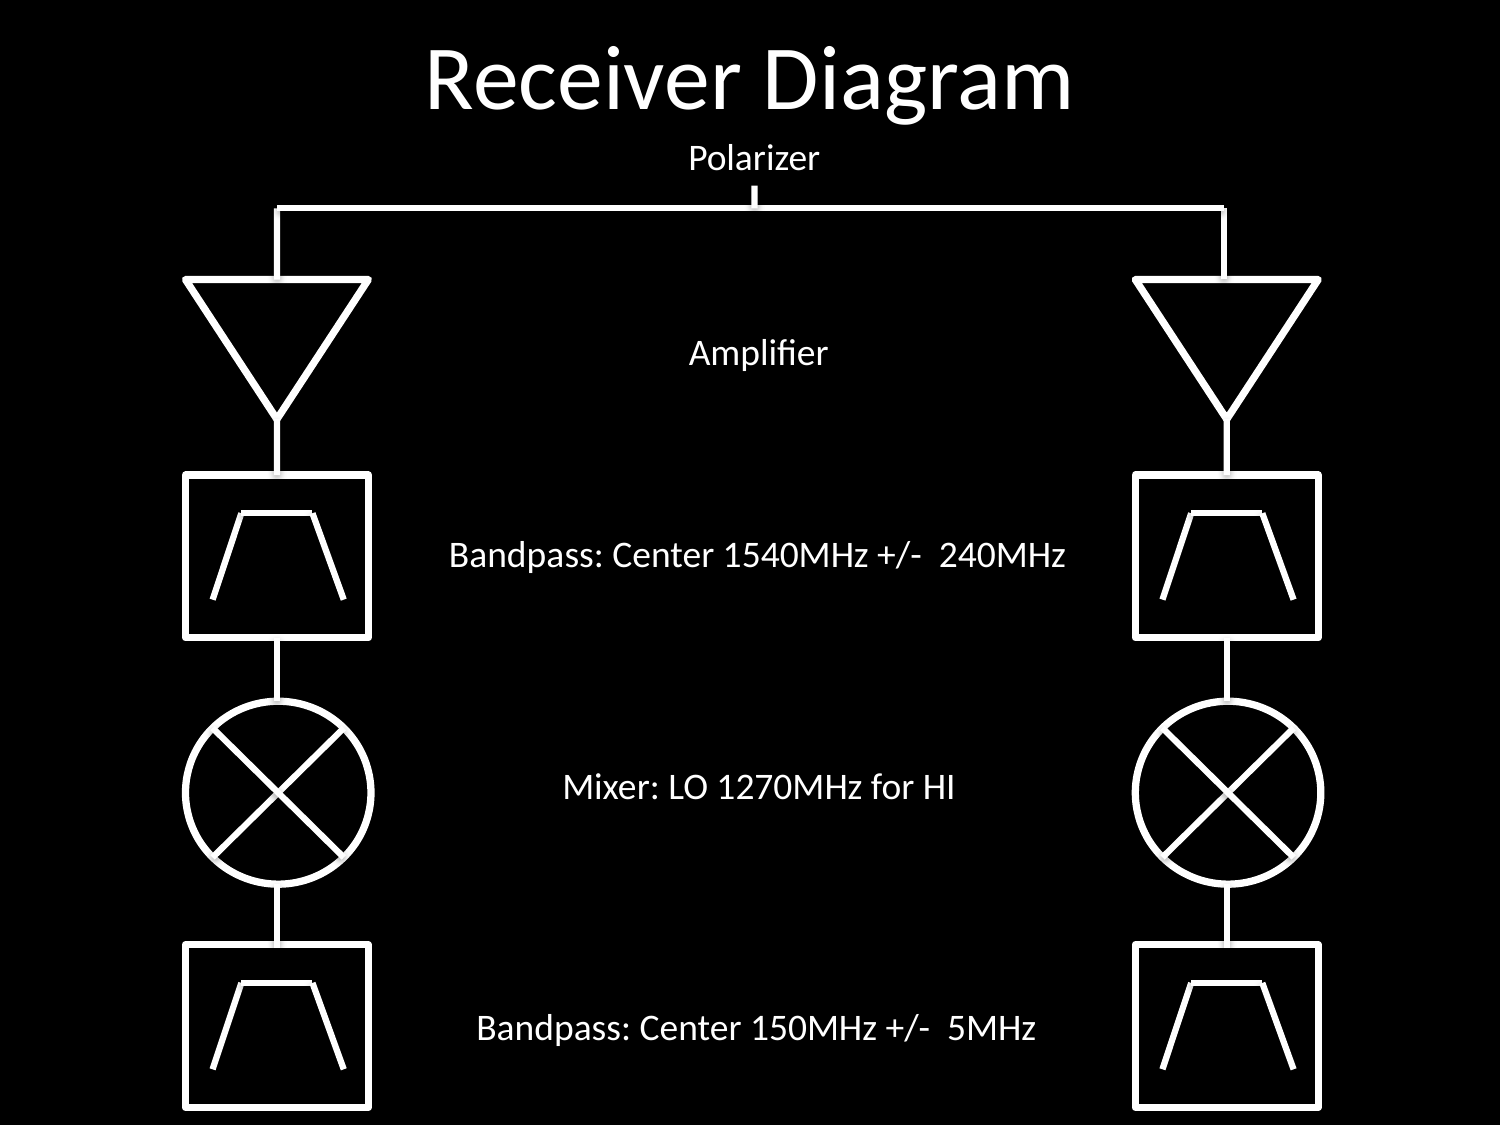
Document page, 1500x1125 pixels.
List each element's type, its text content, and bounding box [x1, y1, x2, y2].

text_box [184, 734, 206, 852]
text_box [212, 512, 345, 600]
text_box [1172, 867, 1284, 885]
text_box [1135, 474, 1319, 638]
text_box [212, 982, 345, 1070]
title Receiver Diagram [75, 0, 1425, 167]
text_box Bandpass: Center 1540MHz +/- 240MHz [434, 522, 1090, 583]
text_box [1164, 700, 1292, 725]
text_box [1134, 278, 1319, 418]
text_box [222, 867, 334, 885]
text_box [185, 474, 369, 638]
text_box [1162, 982, 1294, 1070]
text_box [349, 733, 372, 854]
text_box Mixer: LO 1270MHz for HI [547, 754, 971, 814]
text_box Amplifier [674, 320, 844, 380]
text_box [212, 727, 345, 858]
text_box [214, 700, 342, 725]
text_box [184, 278, 370, 418]
text_box Polarizer [673, 125, 836, 186]
text_box [1298, 732, 1322, 853]
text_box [1162, 512, 1294, 600]
text_box [1135, 944, 1319, 1108]
text_box [1134, 733, 1156, 852]
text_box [1162, 727, 1294, 858]
text_box Bandpass: Center 150MHz +/- 5MHz [461, 995, 1060, 1056]
text_box [185, 944, 369, 1108]
